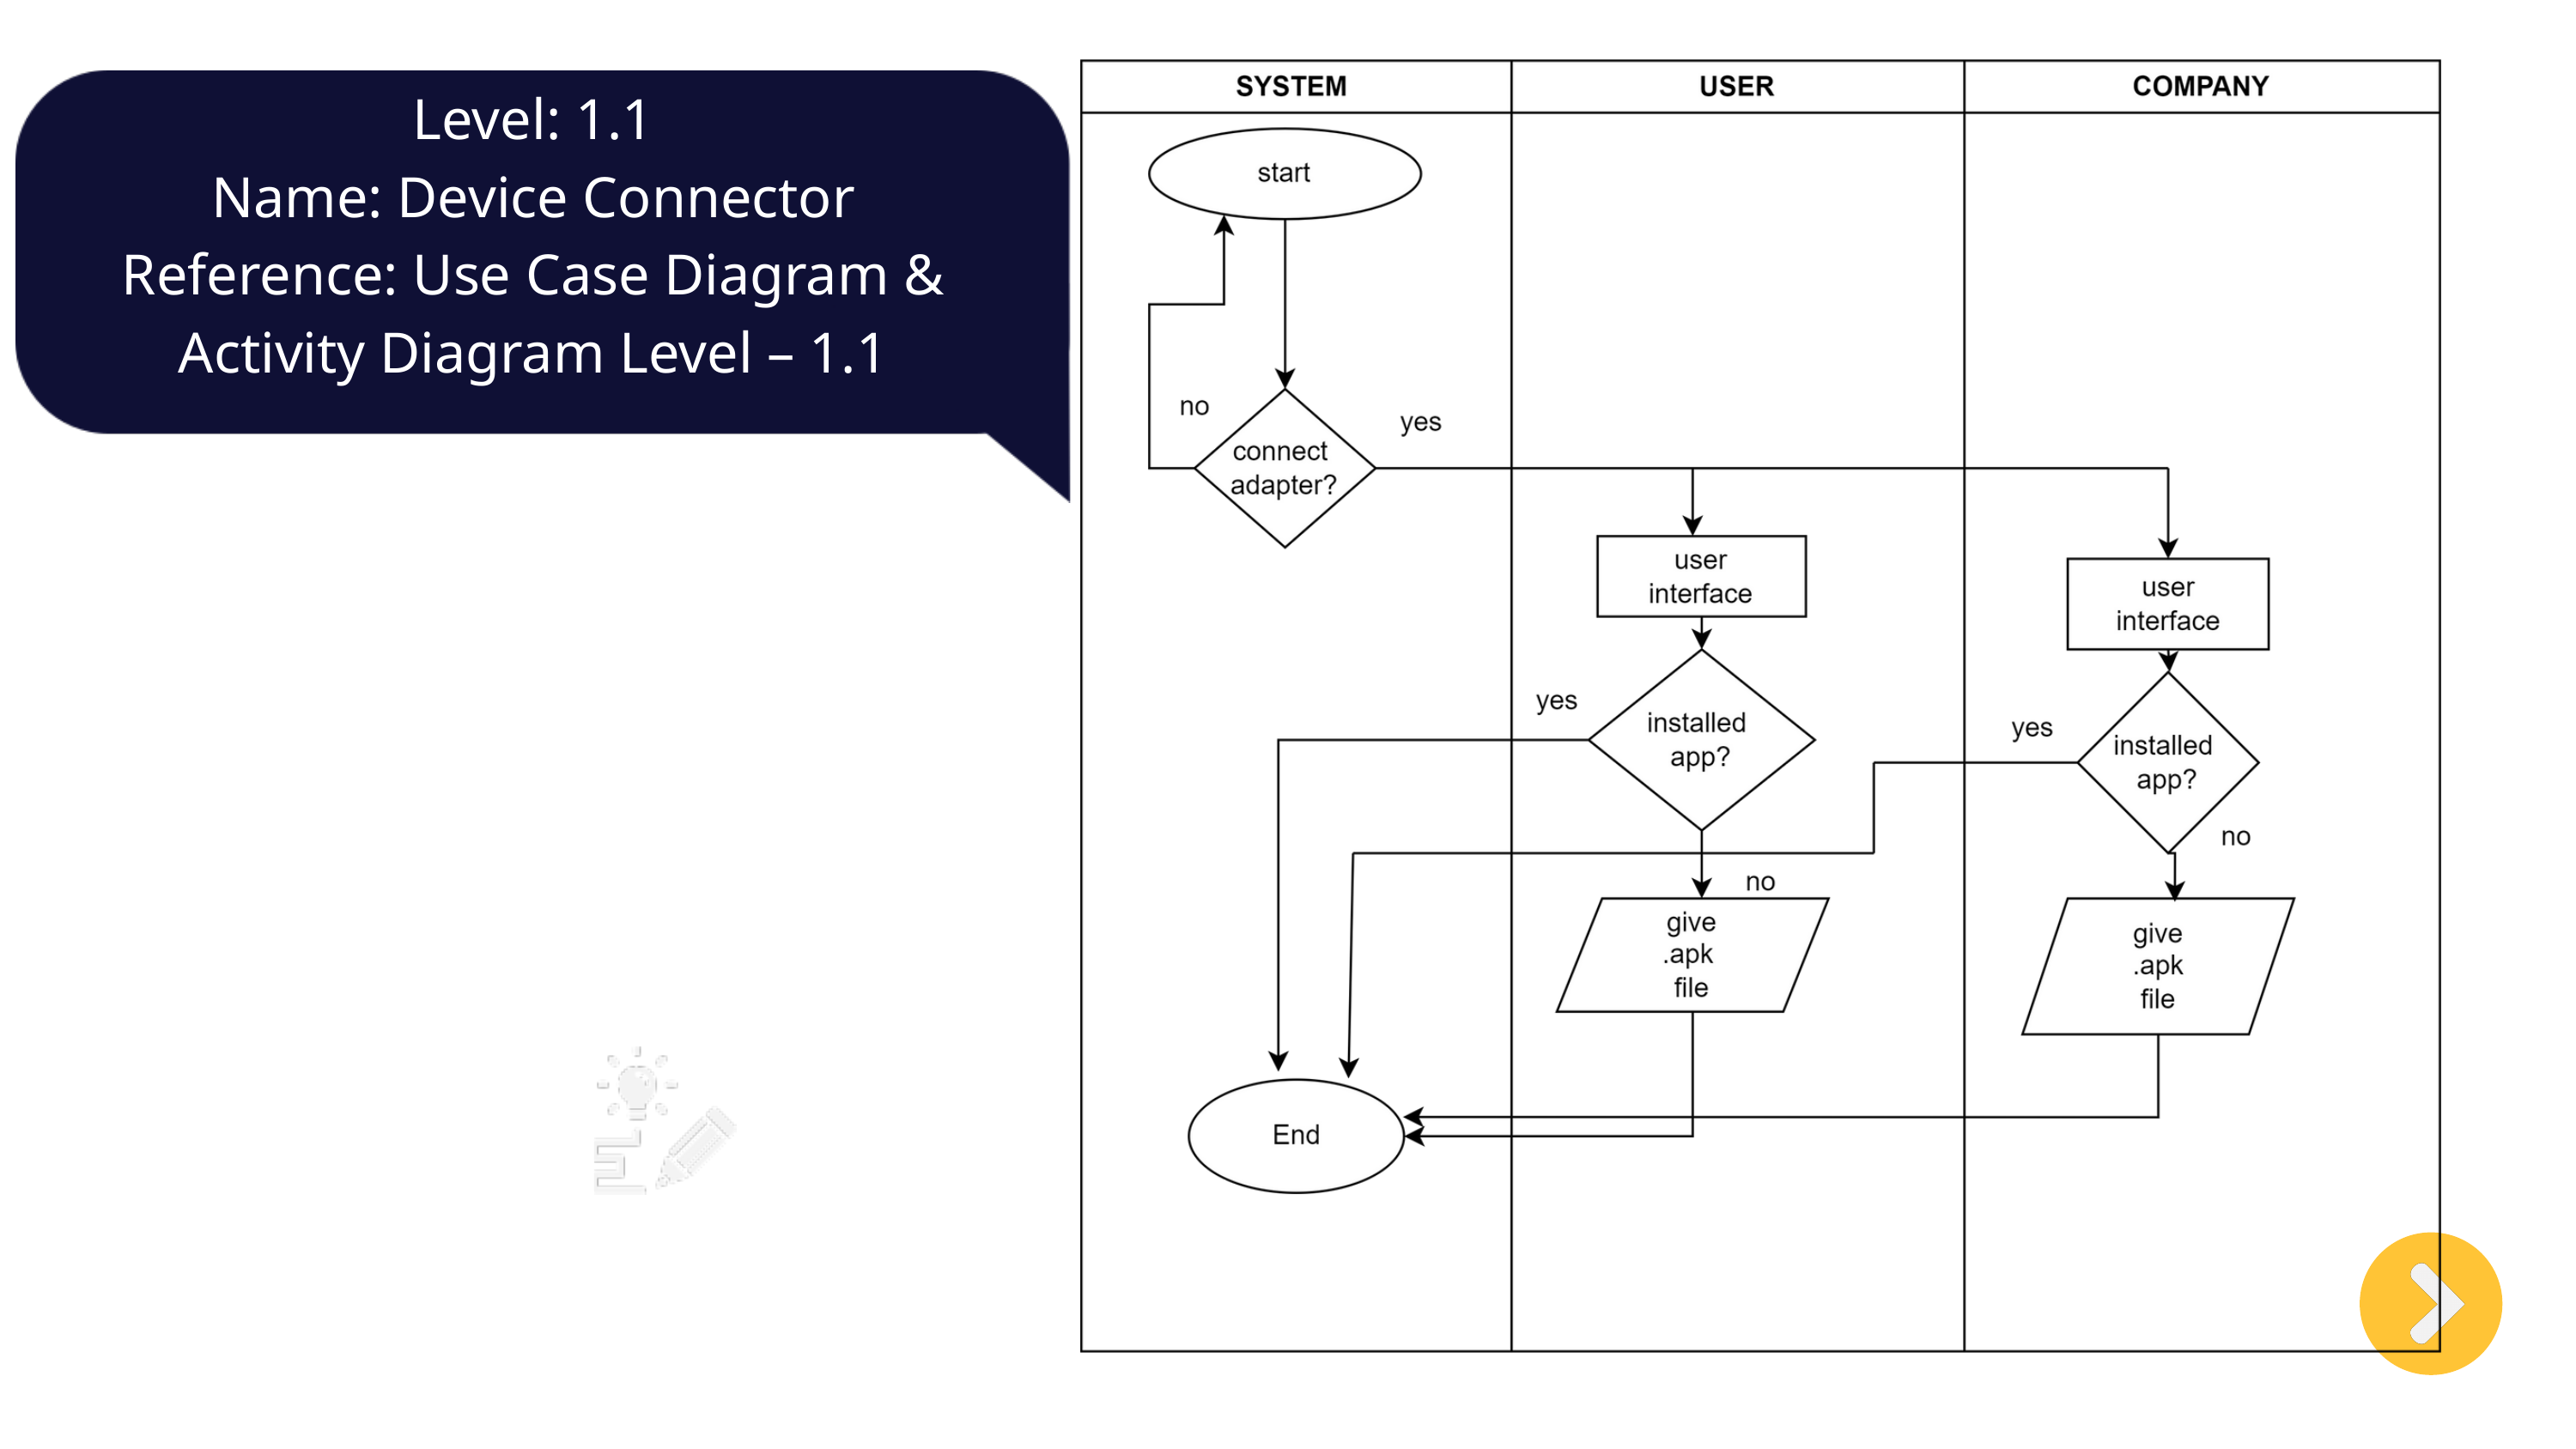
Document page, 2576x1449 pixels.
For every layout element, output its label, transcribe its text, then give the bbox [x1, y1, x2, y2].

text_box [15, 70, 1070, 503]
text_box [2359, 1232, 2503, 1376]
text_box [593, 1046, 737, 1195]
text_box Level: 1.1 Name: Device Connector Reference: Use Case Diagram & Activity Diagram Level – 1.1 [85, 72, 981, 463]
text_box [1070, 38, 2451, 1375]
